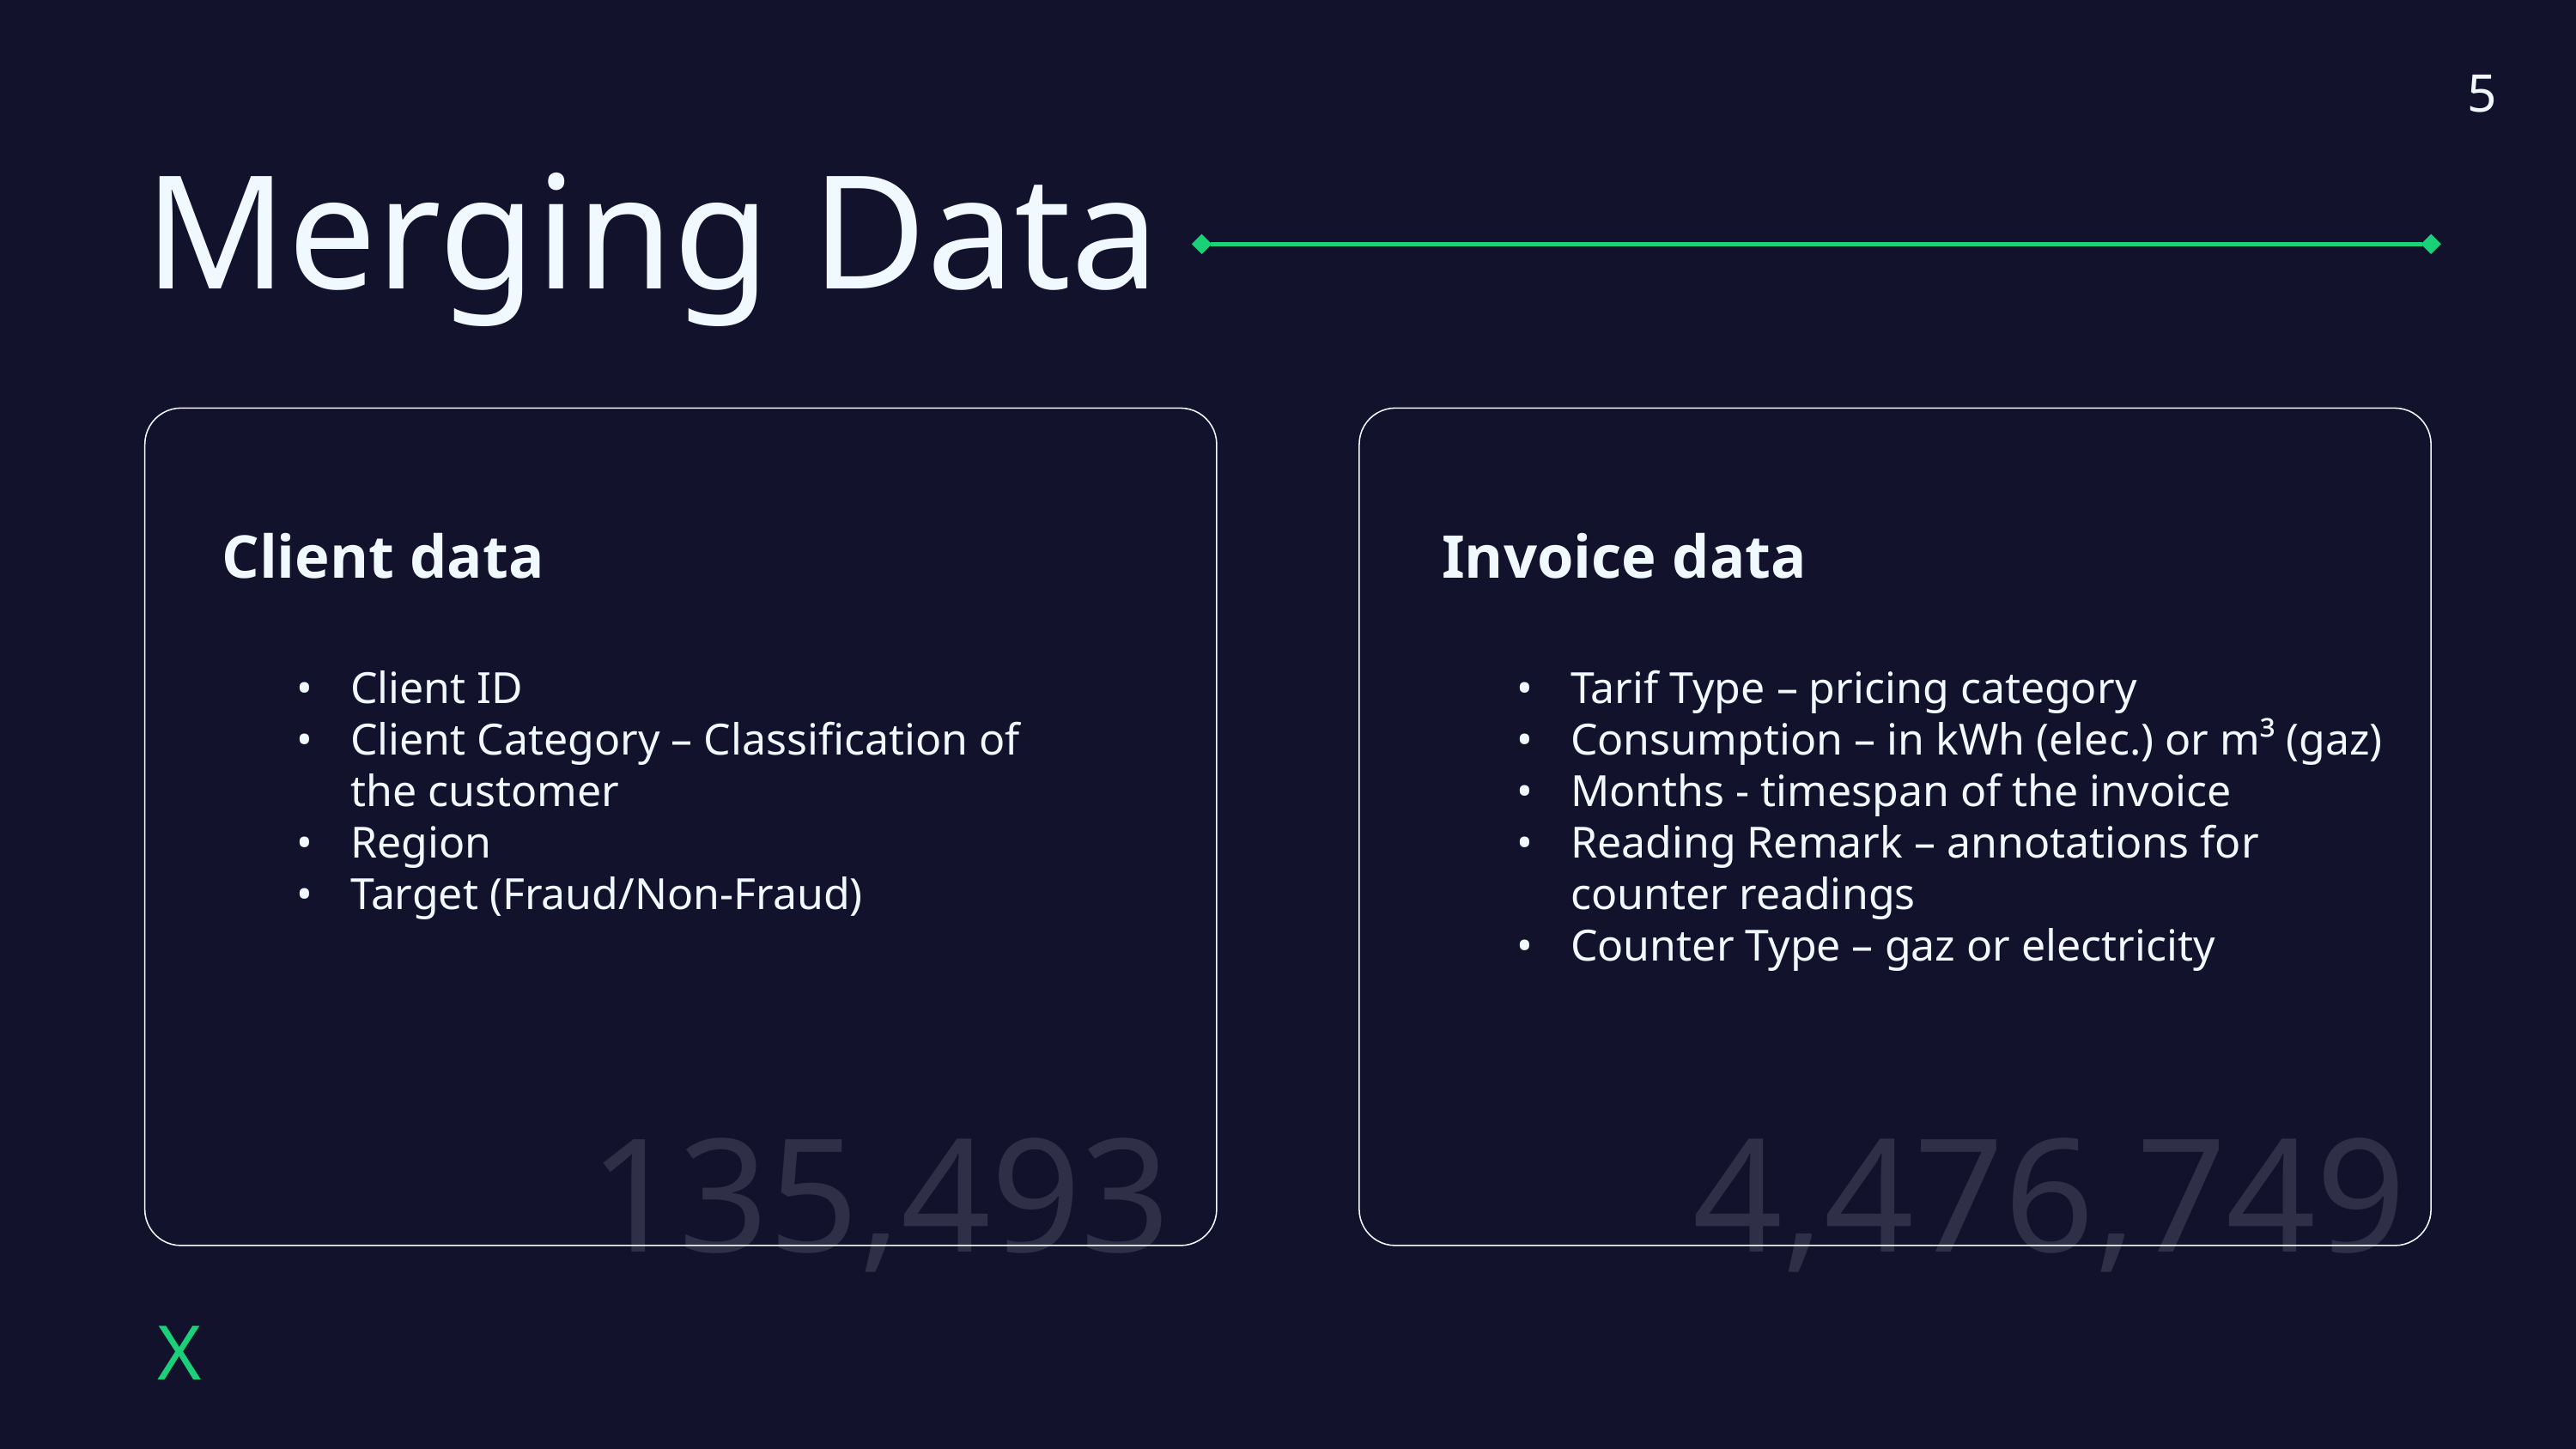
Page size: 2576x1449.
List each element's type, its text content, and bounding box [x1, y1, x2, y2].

text_box Invoice data Tarif Type – pricing category Consumption – in kWh (elec.) or m³ (gaz) Months - timespan of the invoice Reading Remark – annotations for counter readings Counter Type – gaz or electricity [1429, 506, 2432, 983]
slide_number 5 [2208, 70, 2510, 122]
text_box [1358, 408, 2432, 1246]
text_box 4,476,749 [1680, 1082, 2506, 1297]
text_box 135,493 [576, 1082, 1403, 1297]
text_box [144, 408, 1217, 1246]
text_box Merging Data [144, 167, 1947, 319]
text_box X [144, 1291, 395, 1396]
text_box Client data Client ID Client Category – Classification of the customer Region Target (Fraud/Non-Fraud) [209, 506, 1079, 931]
